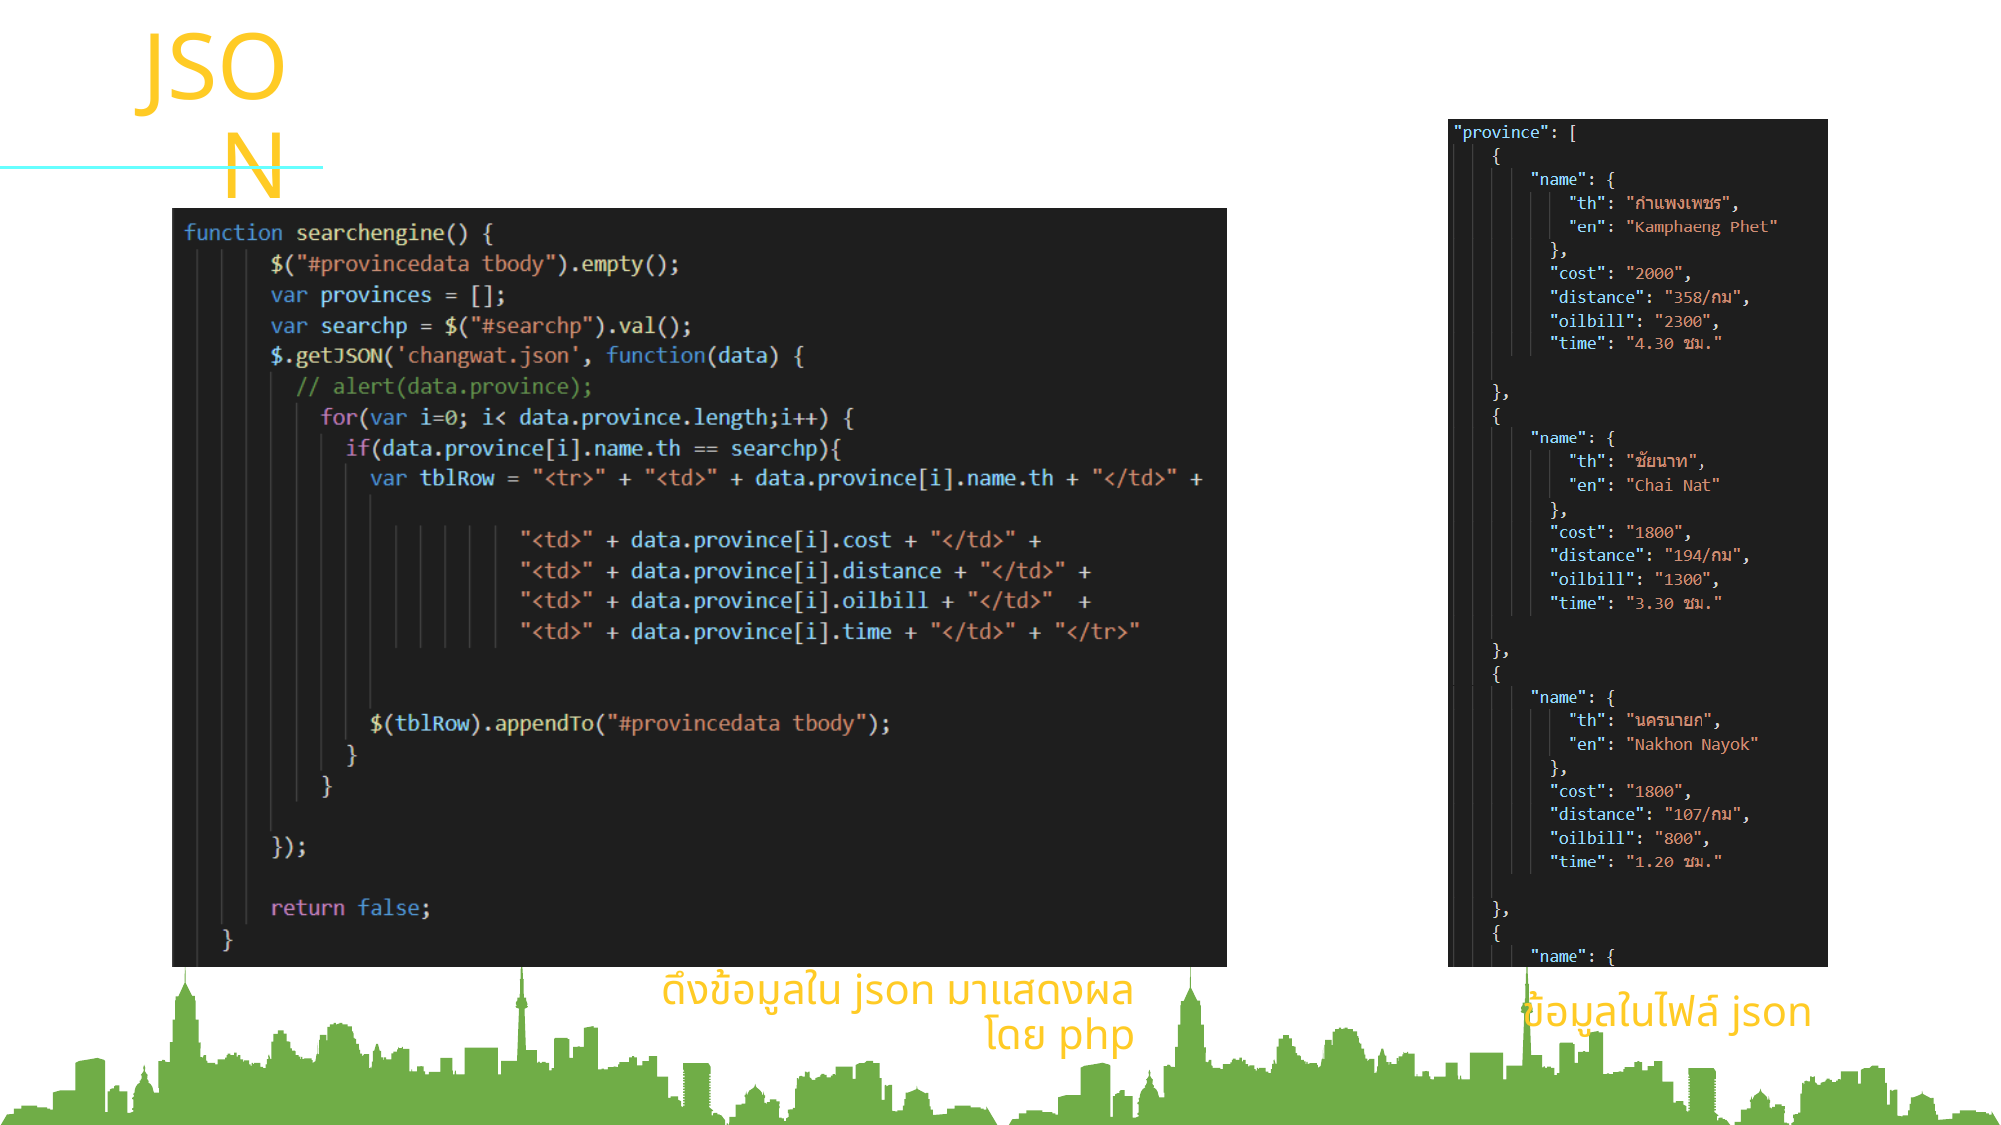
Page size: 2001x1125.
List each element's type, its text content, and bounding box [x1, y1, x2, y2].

picture [1448, 119, 1828, 967]
text_box JSON [112, 60, 305, 166]
picture [172, 208, 1227, 967]
text_box JSON [112, 169, 305, 179]
text_box ดึงข้อมูลใน json มาแสดงผลโดย php [595, 967, 1151, 1060]
text_box ข้อมูลในไฟล์ json [1272, 966, 1828, 1060]
